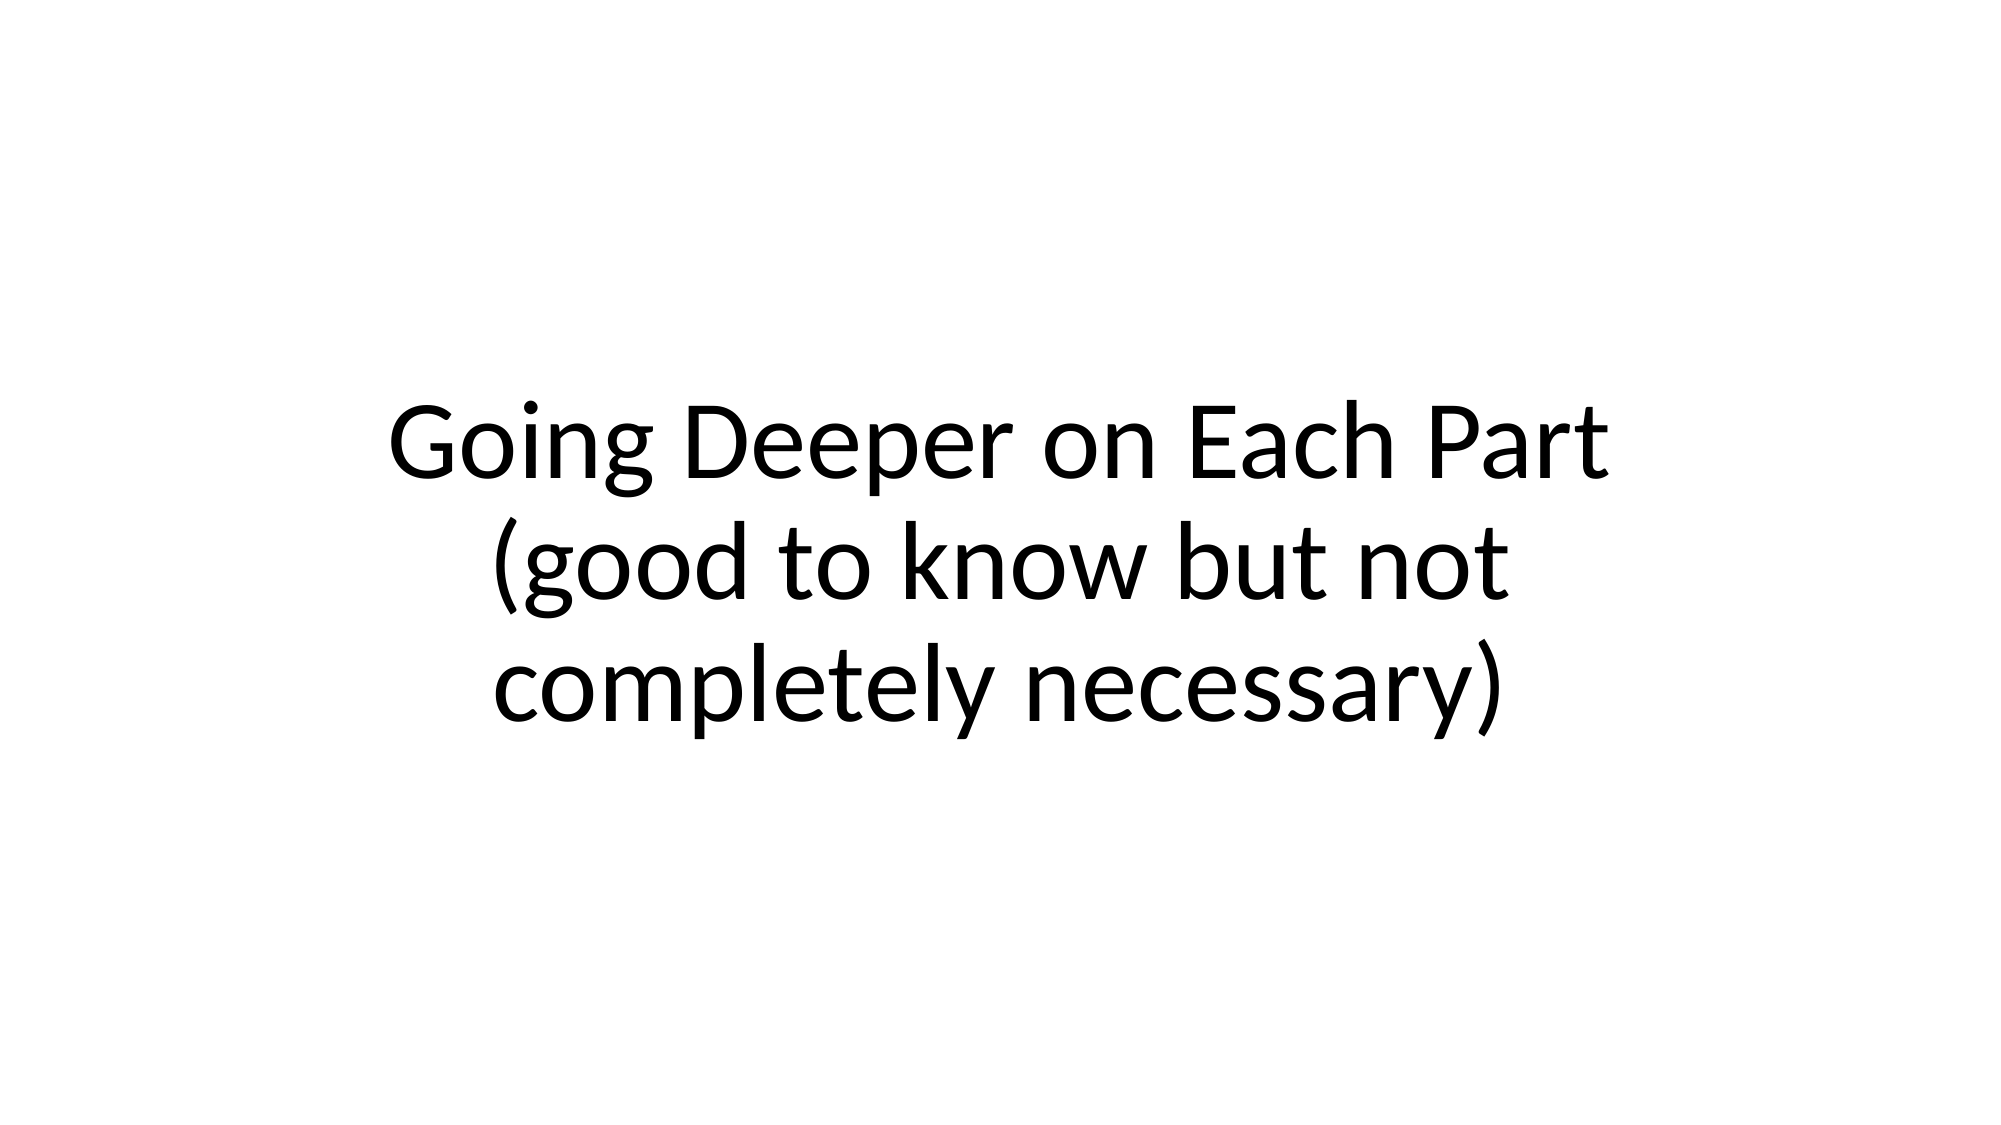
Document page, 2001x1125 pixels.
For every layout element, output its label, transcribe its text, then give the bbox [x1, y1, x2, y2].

title Going Deeper on Each Part (good to know but not completely necessary) [249, 371, 1750, 754]
